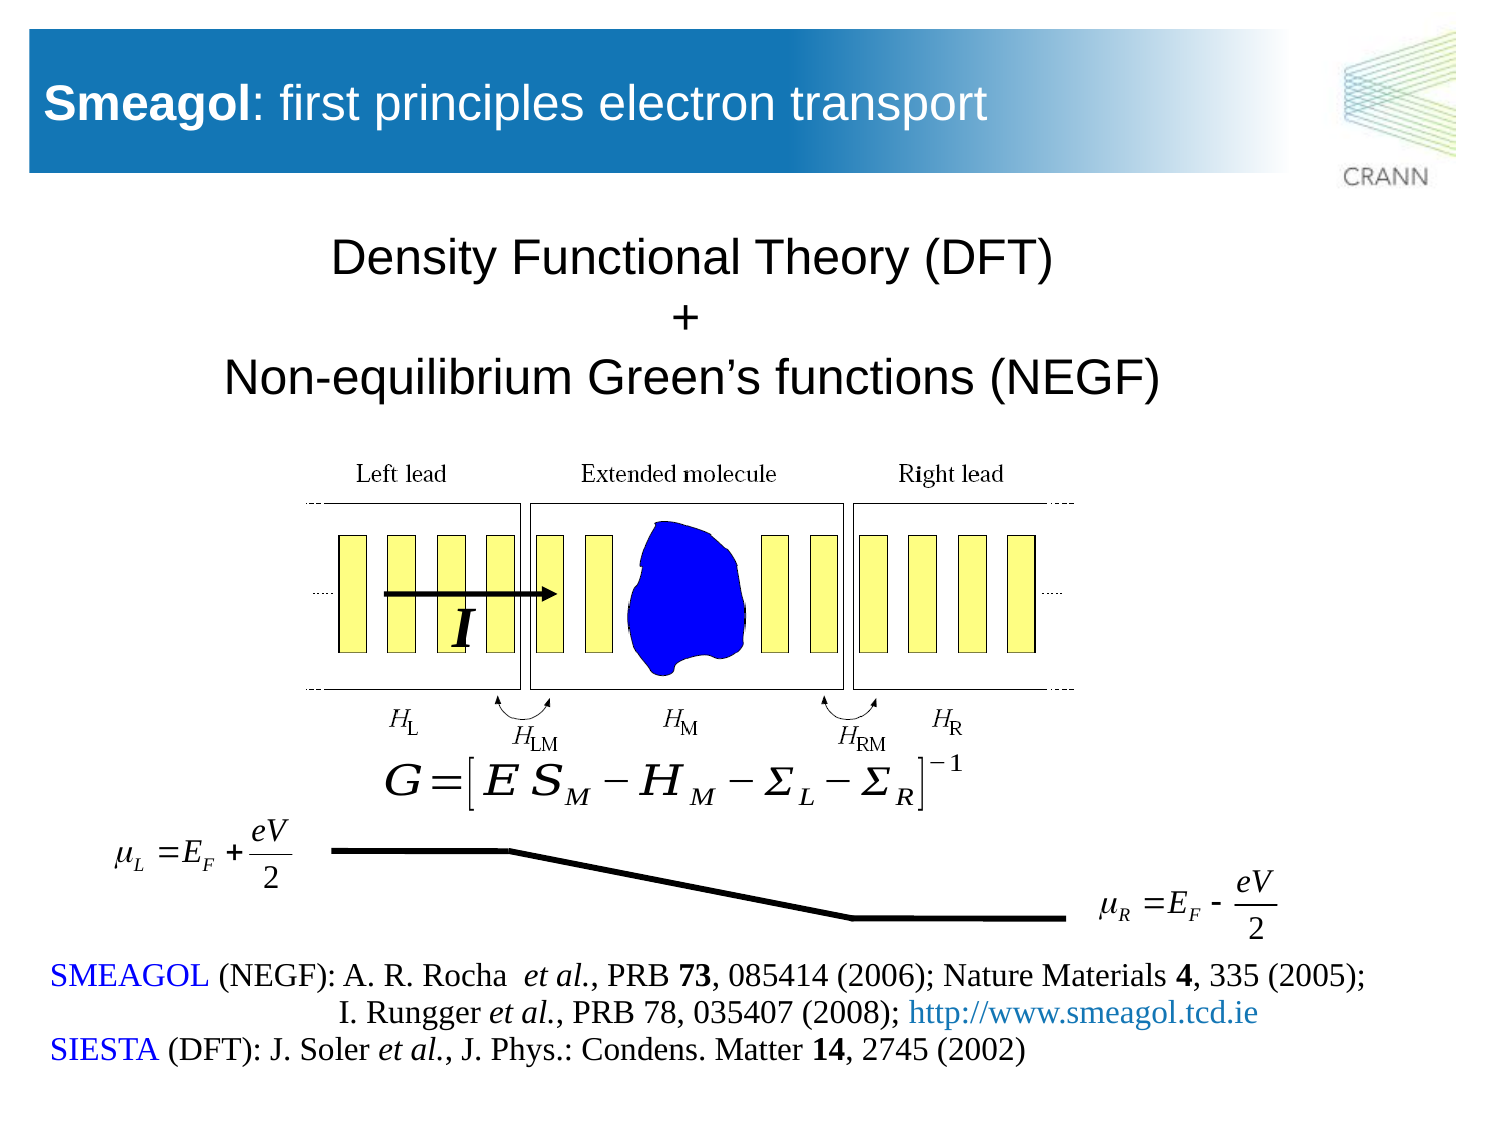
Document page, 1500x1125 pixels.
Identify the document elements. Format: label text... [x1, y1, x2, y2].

text_box Density Functional Theory (DFT) + Non-equilibrium Green’s functions (NEGF) [208, 217, 1177, 413]
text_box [1092, 860, 1293, 947]
text_box [29, 29, 1289, 173]
text_box SMEAGOL (NEGF): A. R. Rocha et al., PRB 73, 085414 (2006); Nature Materials 4, 335 (2005); I. Rungger et al., PRB 78, 035407 (2008); http://www.smeagol.tcd.ie SIESTA (DFT): J. Soler et al., J. Phys.: Condens. Matter 14, 2745 (2002) [35, 947, 1497, 1076]
picture [280, 445, 1094, 756]
picture [1299, 12, 1456, 209]
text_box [331, 850, 1067, 919]
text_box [108, 810, 308, 897]
text_box Smeagol: first principles electron transport [37, 50, 1160, 150]
